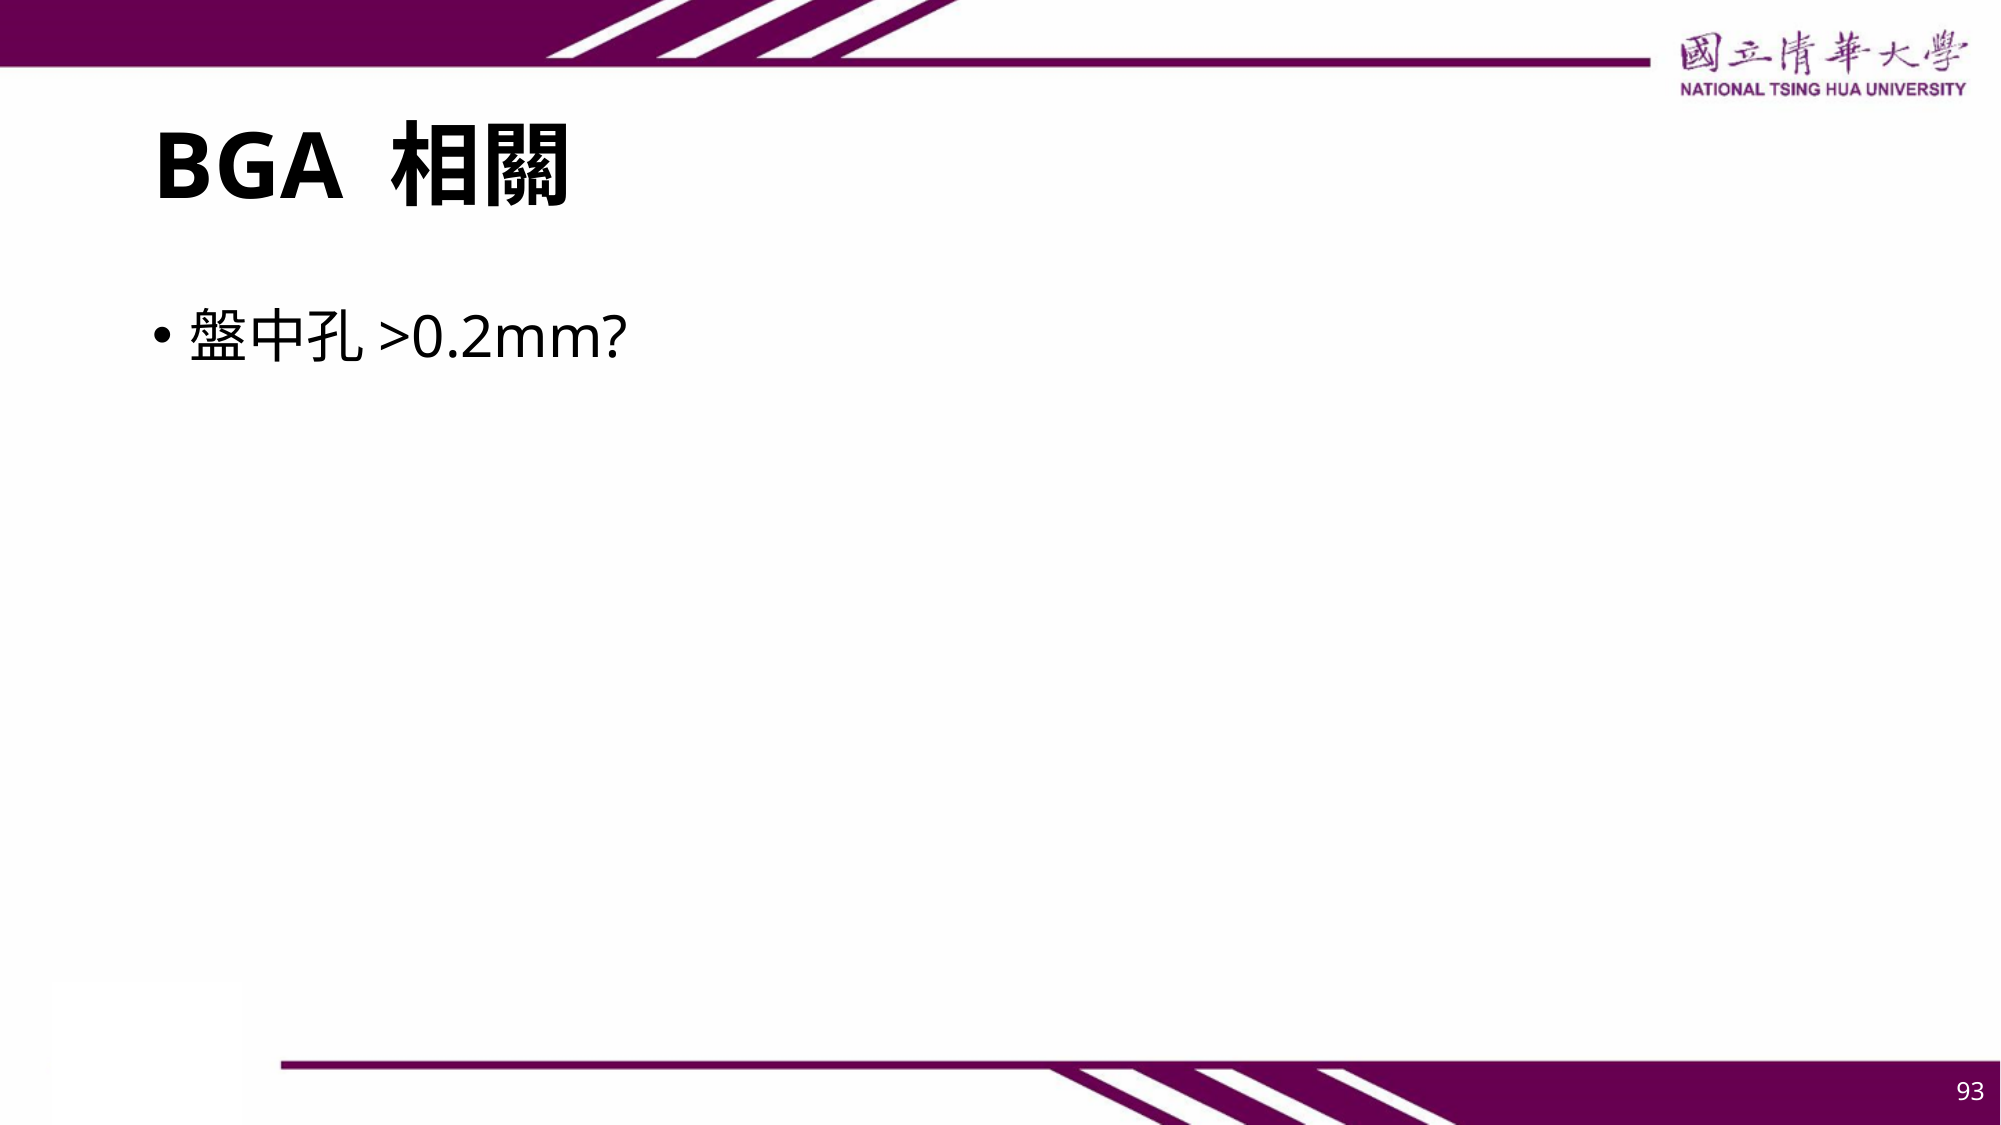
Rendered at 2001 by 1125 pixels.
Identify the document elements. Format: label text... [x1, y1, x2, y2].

slide_number 93 [1550, 1062, 2000, 1122]
list 盤中孔>0.2mm? [137, 299, 1863, 1014]
picture [0, 0, 2001, 1125]
title BGA 相關 [137, 59, 1863, 278]
